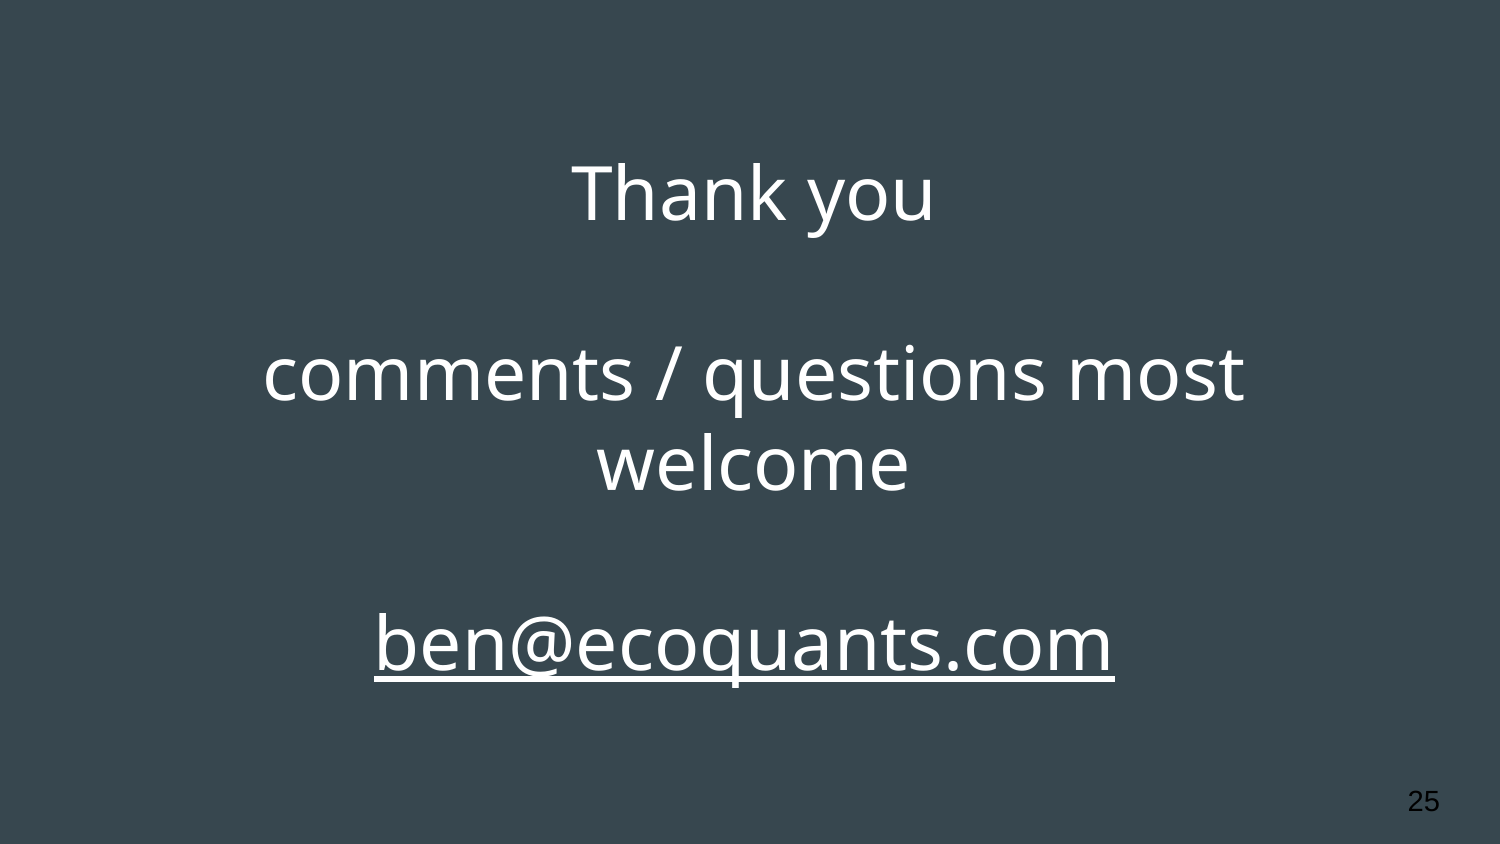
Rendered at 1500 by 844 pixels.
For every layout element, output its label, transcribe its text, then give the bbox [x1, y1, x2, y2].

title Thank you comments / questions most welcome ben@ecoquants.com [110, 351, 1399, 493]
slide_number 25 [1392, 767, 1483, 833]
